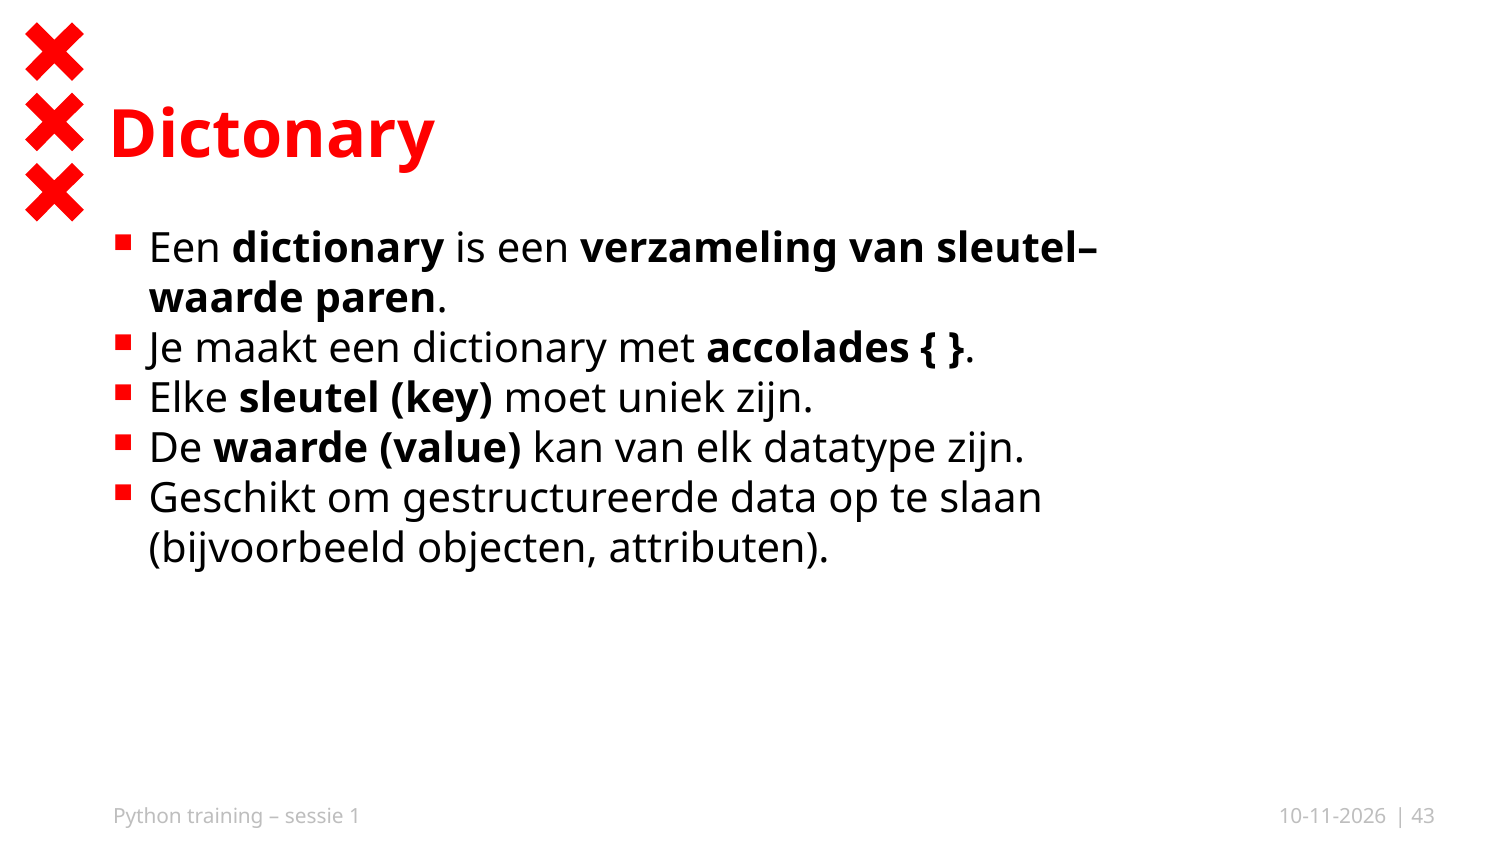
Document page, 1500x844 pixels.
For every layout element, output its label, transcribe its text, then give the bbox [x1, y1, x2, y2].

list Een dictionary is een verzameling van sleutel–waarde paren. Je maakt een dictionary met accolades { }. Elke sleutel (key) moet uniek zijn. De waarde (value) kan van elk datatype zijn. Geschikt om gestructureerde data op te slaan (bijvoorbeeld objecten, attributen). [113, 221, 1164, 611]
footer Python training – sessie 1 [113, 802, 1129, 833]
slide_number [1262, 802, 1387, 833]
slide_number | 43 [1394, 802, 1442, 833]
title Dictonary [108, 91, 1438, 251]
